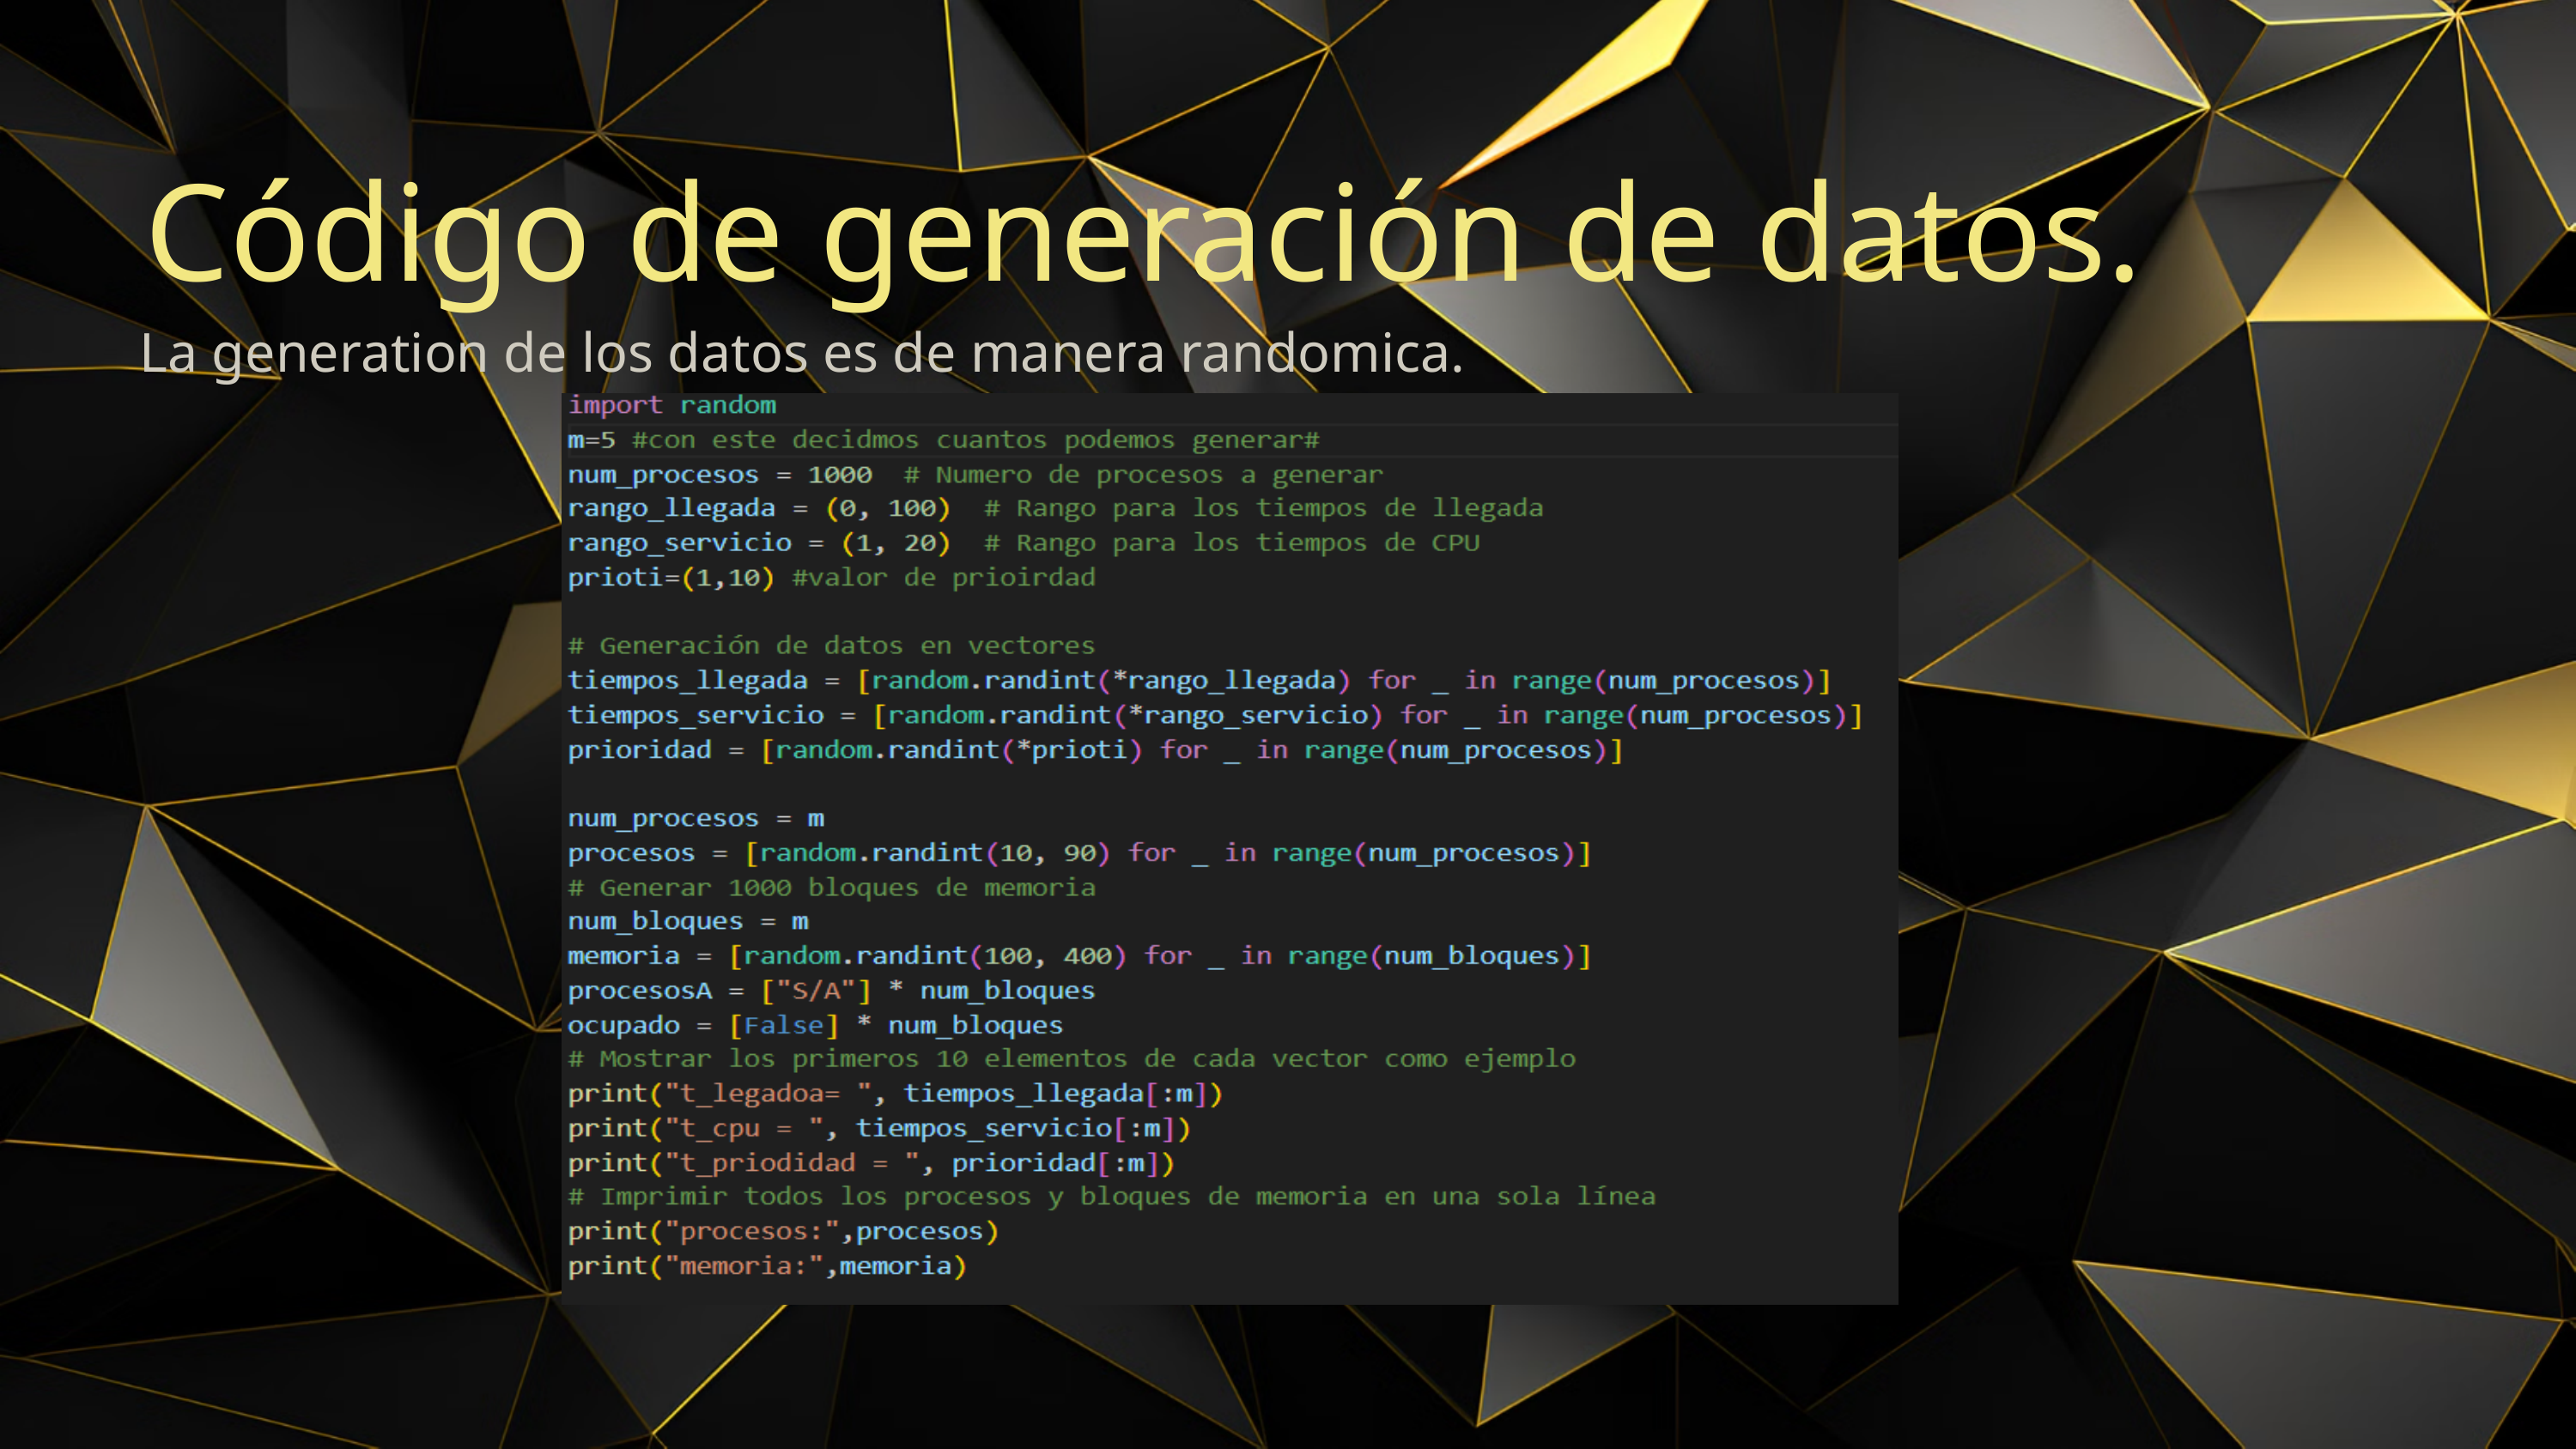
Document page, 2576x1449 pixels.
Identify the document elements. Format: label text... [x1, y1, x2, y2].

picture [562, 393, 1899, 1305]
text_box La generation de los datos es de manera randomica. [139, 295, 2321, 384]
text_box Código de generación de datos. [144, 141, 2175, 295]
text_box [0, 0, 2576, 1449]
